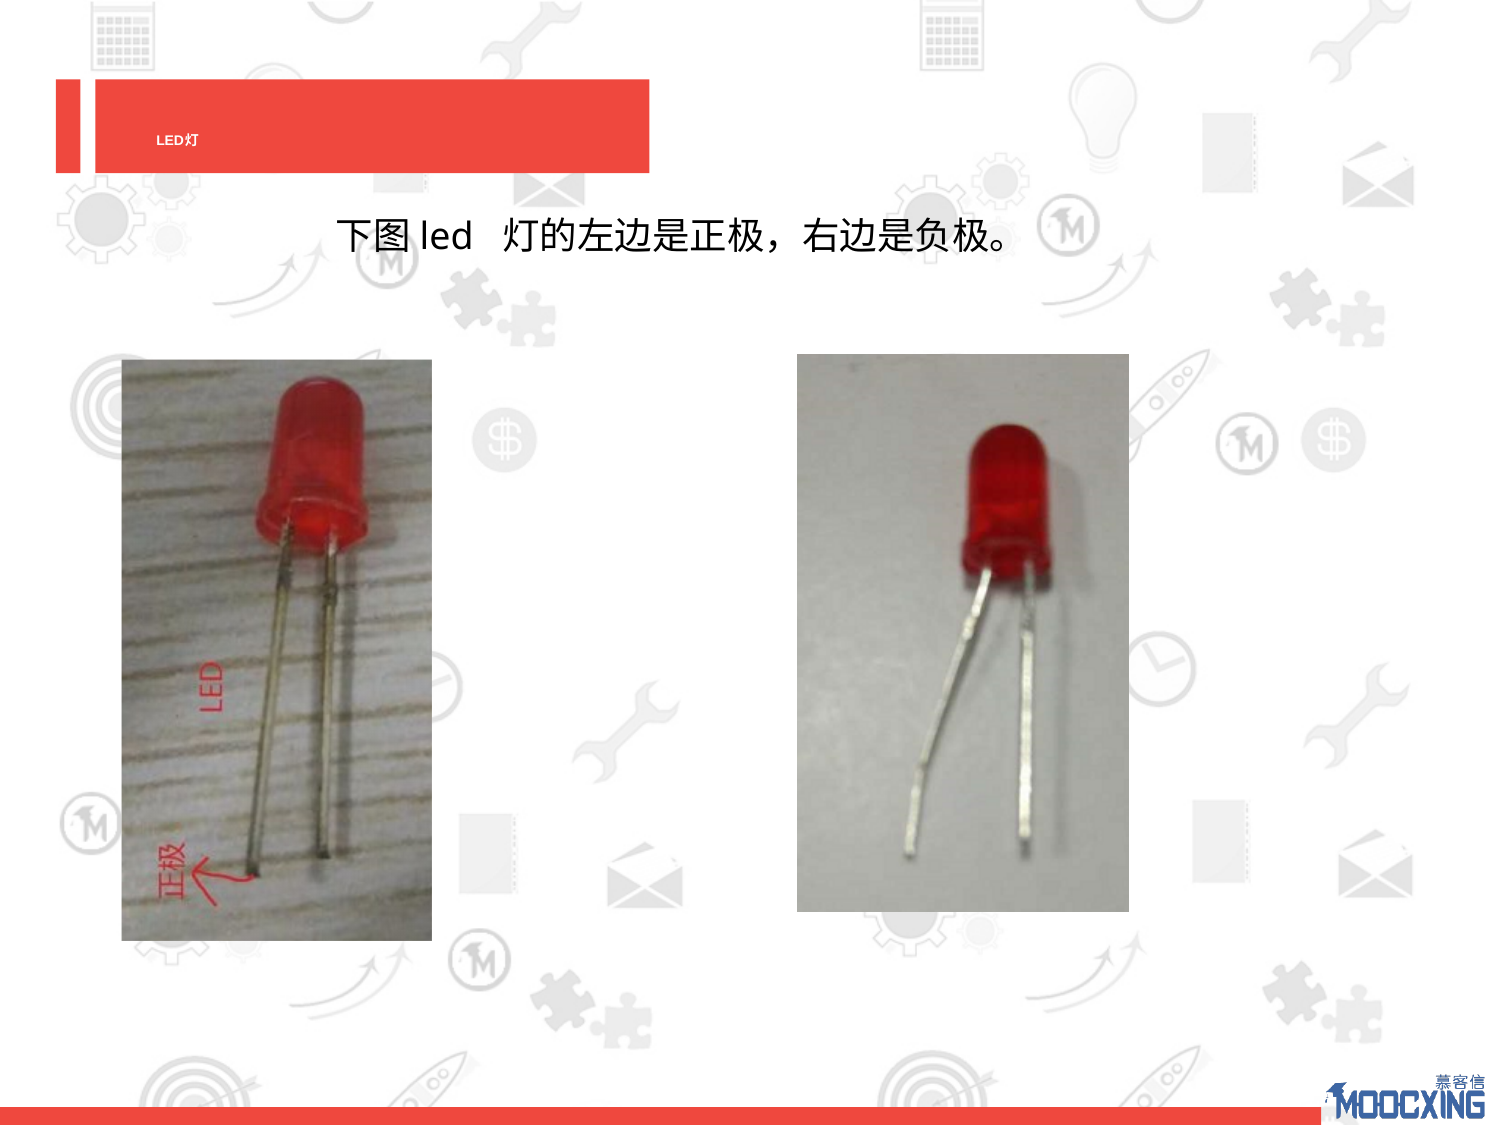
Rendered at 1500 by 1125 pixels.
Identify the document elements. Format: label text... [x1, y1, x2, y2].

picture [0, 0, 1500, 1125]
title LED灯 [141, 125, 872, 174]
text_box 下图led 灯的左边是正极，右边是负极。 [320, 204, 1042, 265]
